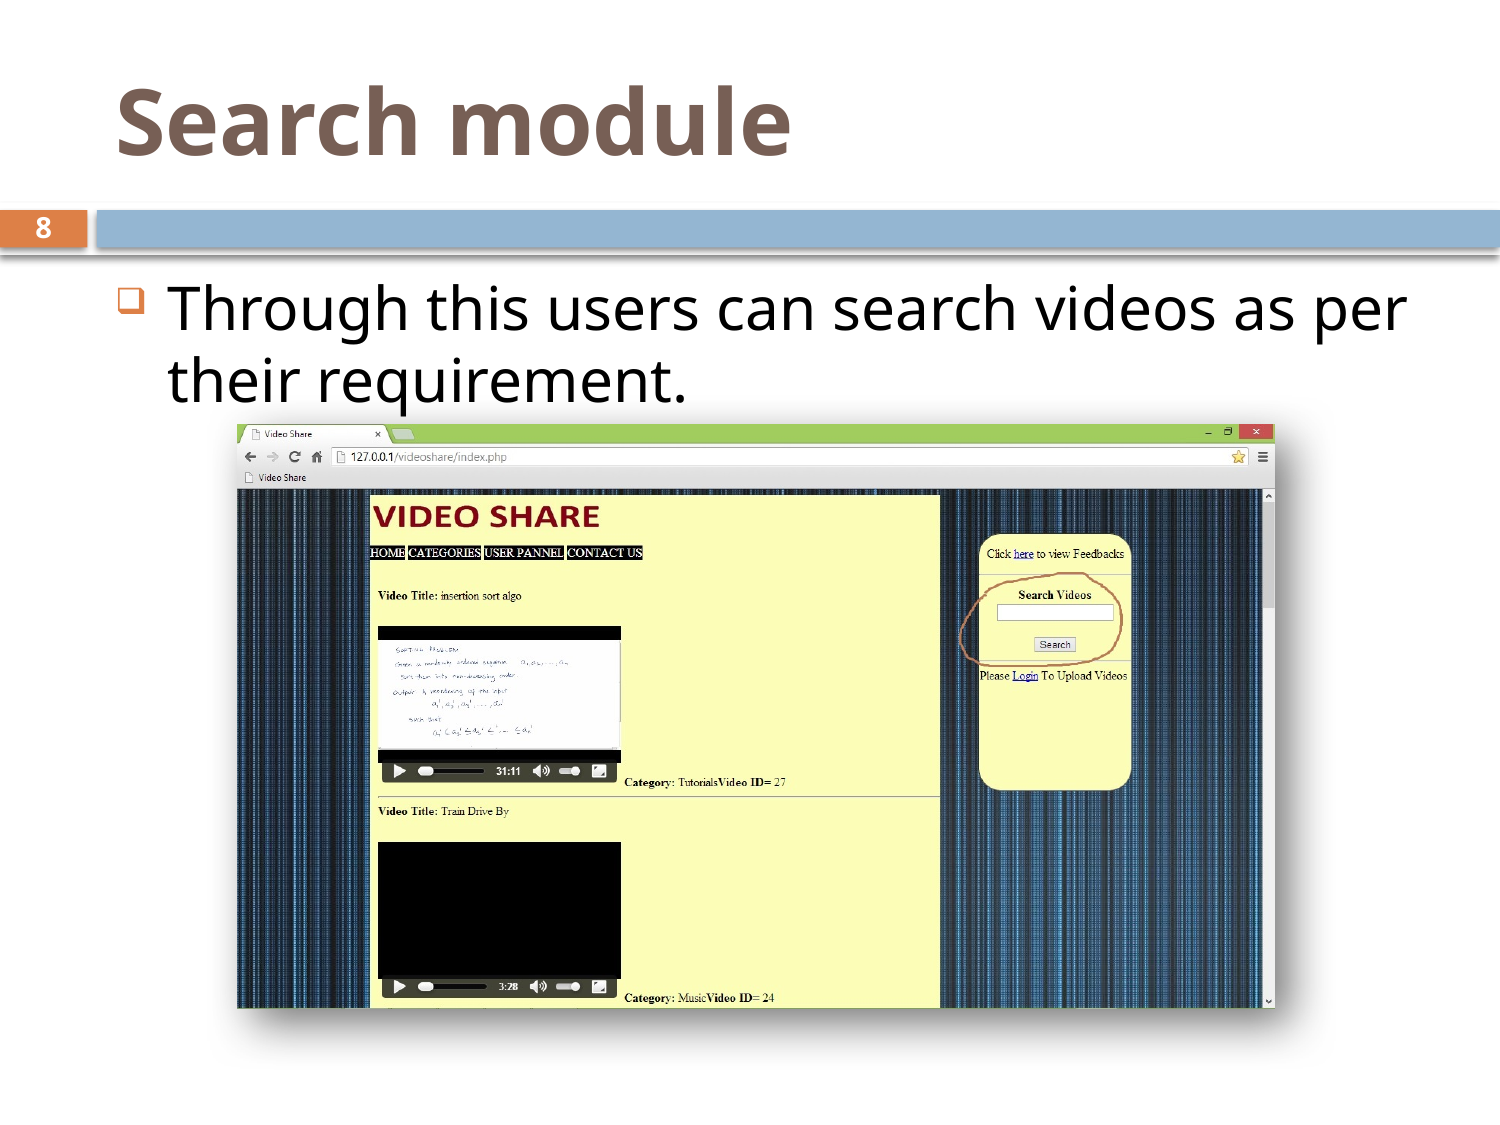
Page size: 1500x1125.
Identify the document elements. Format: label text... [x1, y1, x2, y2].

picture [237, 424, 1276, 1009]
slide_number 8 [0, 208, 88, 249]
list Through this users can search videos as per their requirement. [100, 262, 1438, 1000]
title Search module [100, 37, 1438, 200]
